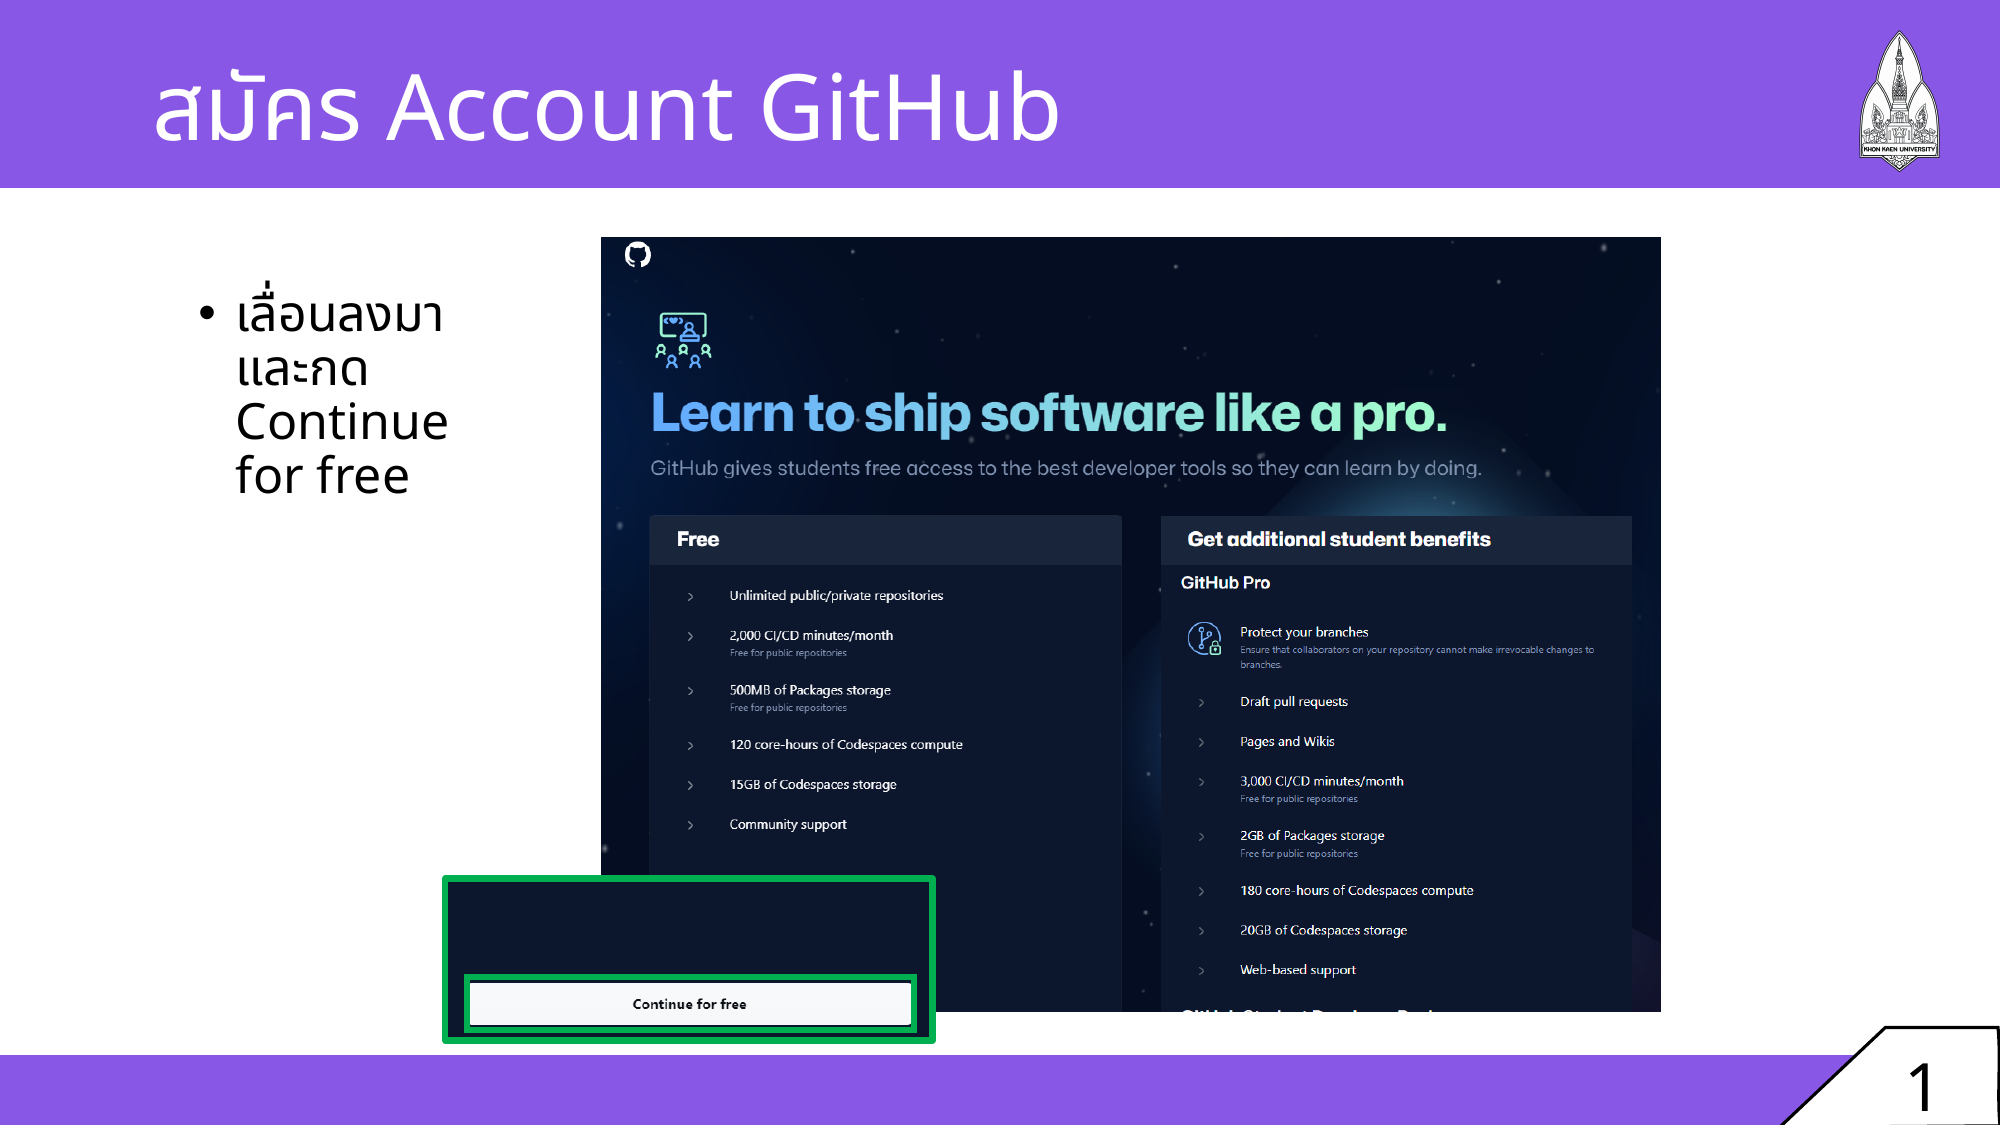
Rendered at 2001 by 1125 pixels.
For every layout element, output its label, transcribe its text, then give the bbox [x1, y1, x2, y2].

text_box [0, 1055, 1852, 1125]
text_box [1779, 1025, 2000, 1125]
text_box 12 [1889, 1037, 1980, 1125]
text_box [0, 0, 2000, 188]
list เลื่อนลงมา และกด Continue for free [183, 280, 540, 995]
title สมัคร Account GitHub [137, 1, 1863, 219]
picture [1812, 19, 1993, 187]
picture [447, 236, 1661, 1038]
